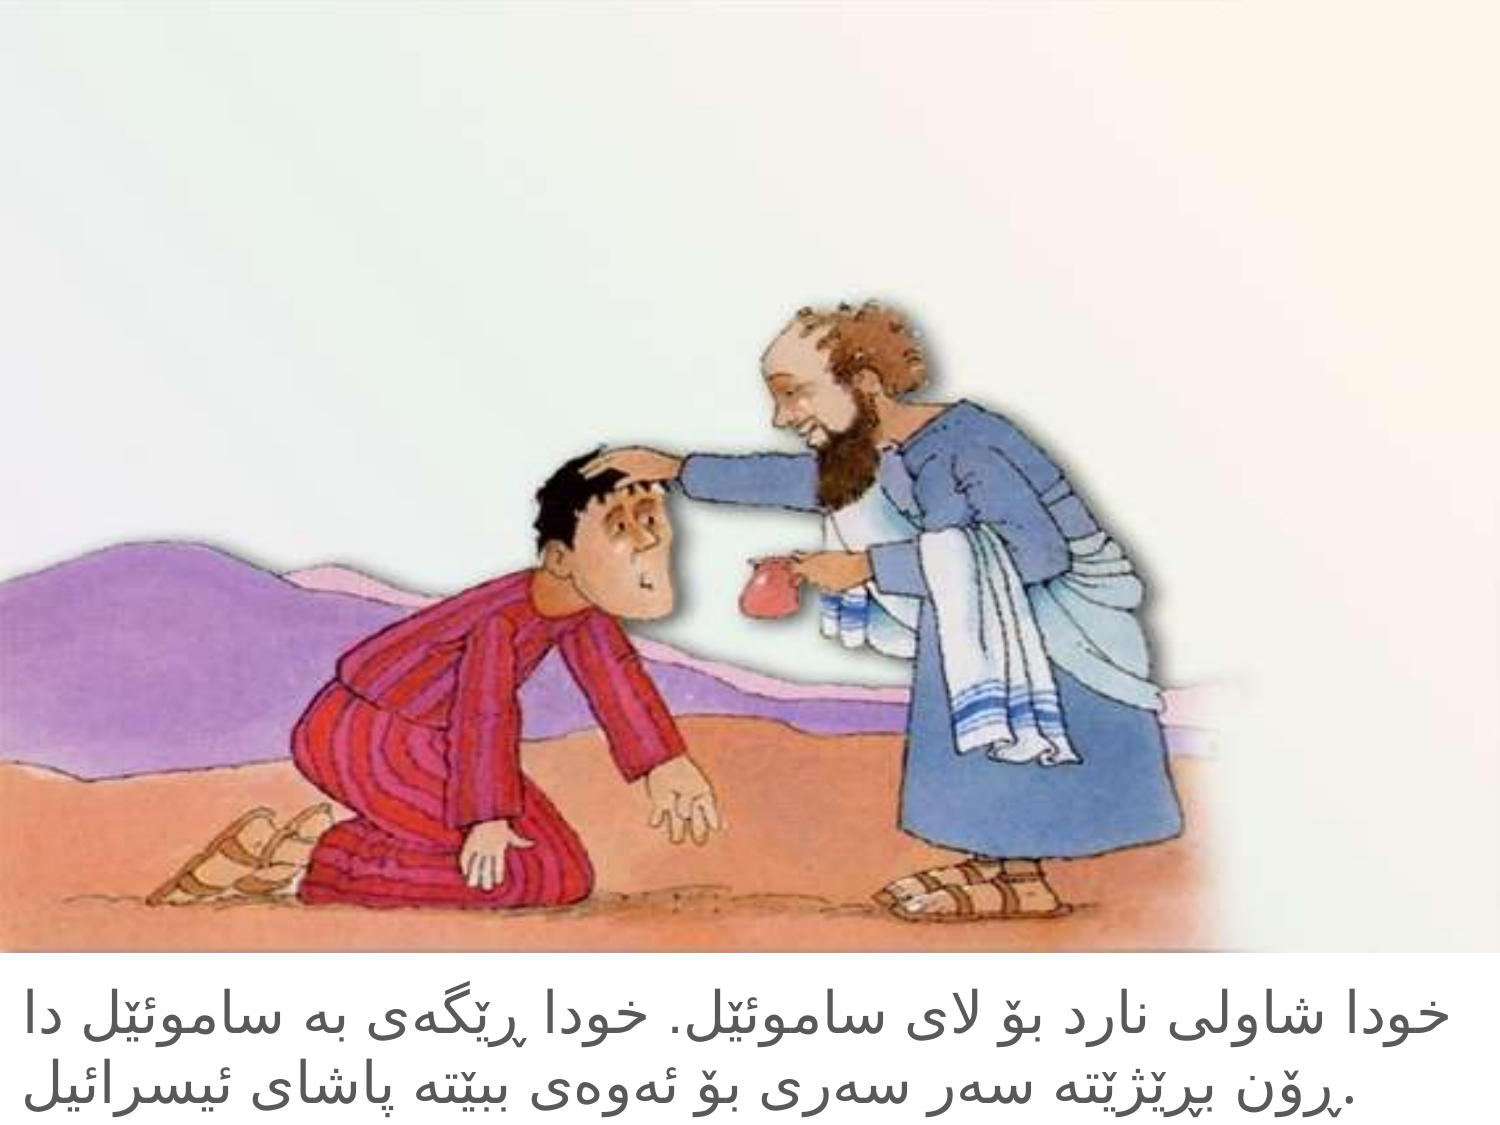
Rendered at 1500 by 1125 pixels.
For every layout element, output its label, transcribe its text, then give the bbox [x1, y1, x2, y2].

text_box خودا شاولی نارد بۆ لای ساموئێل. خودا ڕێگەی بە ساموئێل دا ڕۆن بڕێژێتە سەر سەری بۆ ئەوەی ببێتە پاشای ئیسرائیل. [7, 967, 1493, 1123]
picture [0, 0, 1500, 953]
